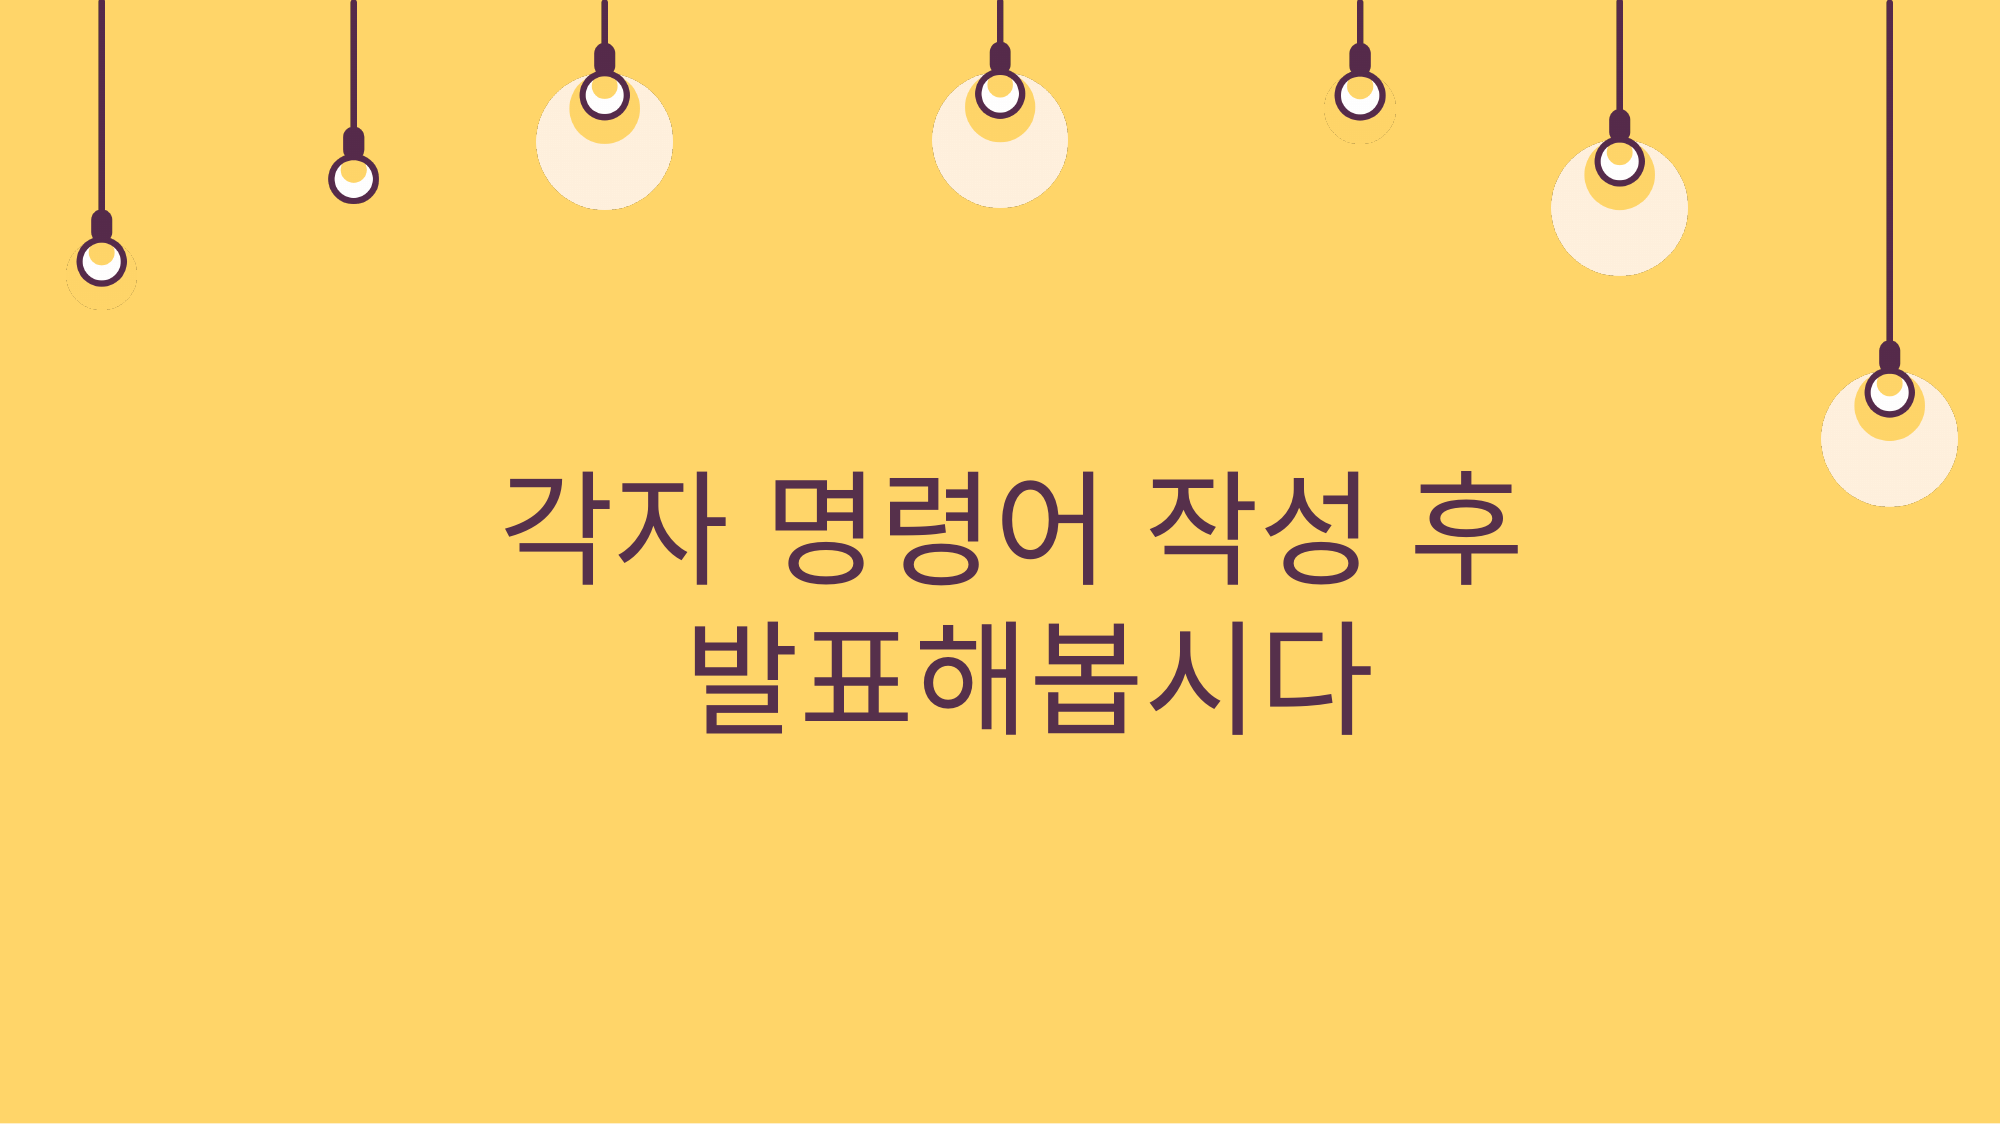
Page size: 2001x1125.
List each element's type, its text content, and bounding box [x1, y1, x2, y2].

picture [931, 0, 1068, 208]
text_box [0, 0, 2000, 1124]
picture [536, 0, 673, 210]
text_box 각자 명령어 작성 후 발표해봅시다 [304, 450, 1755, 751]
picture [1821, 0, 1958, 507]
picture [1324, 0, 1396, 144]
picture [1551, 0, 1688, 276]
picture [66, 0, 137, 310]
picture [328, 0, 379, 204]
